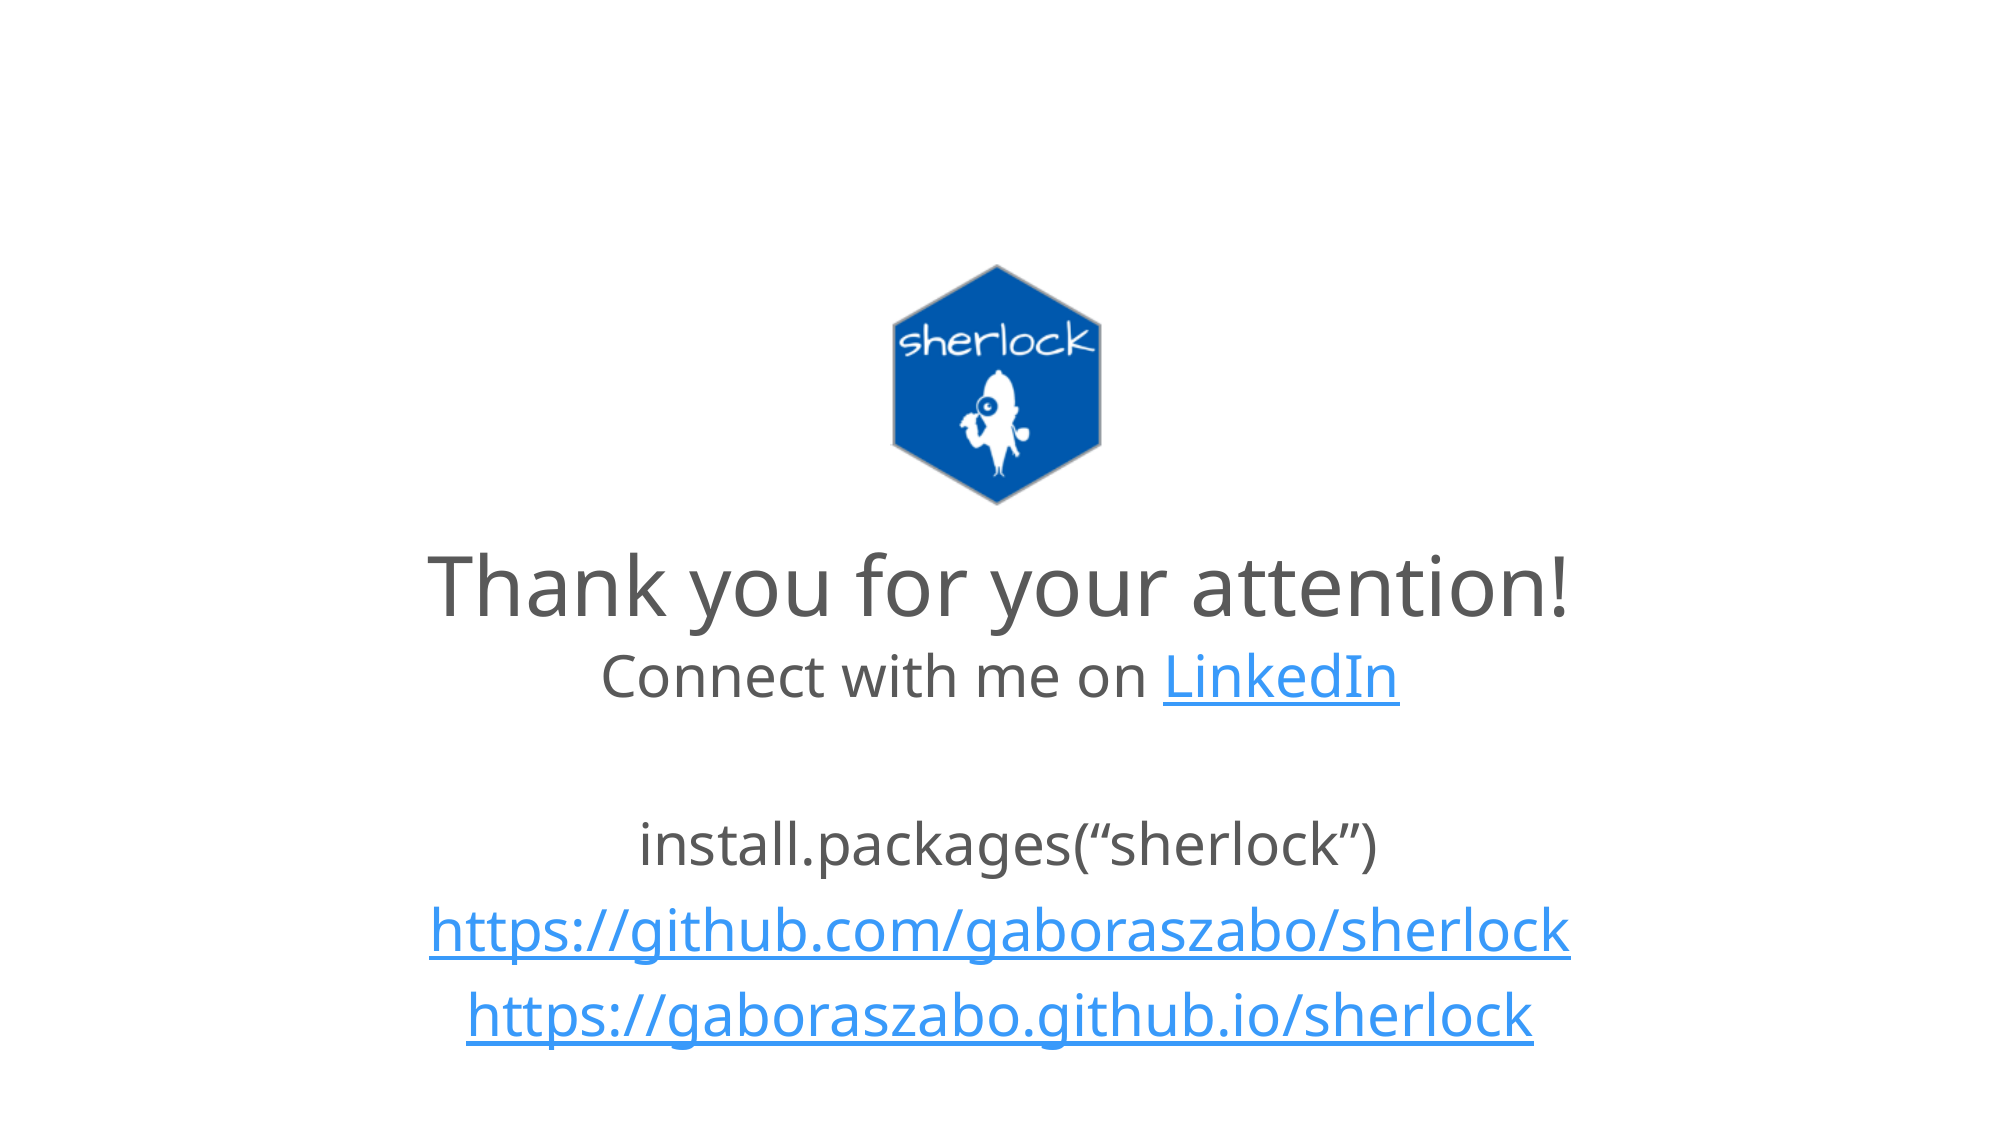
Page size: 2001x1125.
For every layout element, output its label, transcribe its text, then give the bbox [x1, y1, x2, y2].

text_box https://github.com/gaboraszabo/sherlock [406, 885, 1594, 980]
text_box Thank you for your attention! [86, 525, 1914, 631]
text_box install.packages(“sherlock”) [414, 799, 1602, 885]
picture [890, 252, 1110, 514]
text_box https://gaboraszabo.github.io/sherlock [414, 971, 1585, 1066]
text_box Connect with me on LinkedIn [86, 631, 1914, 726]
